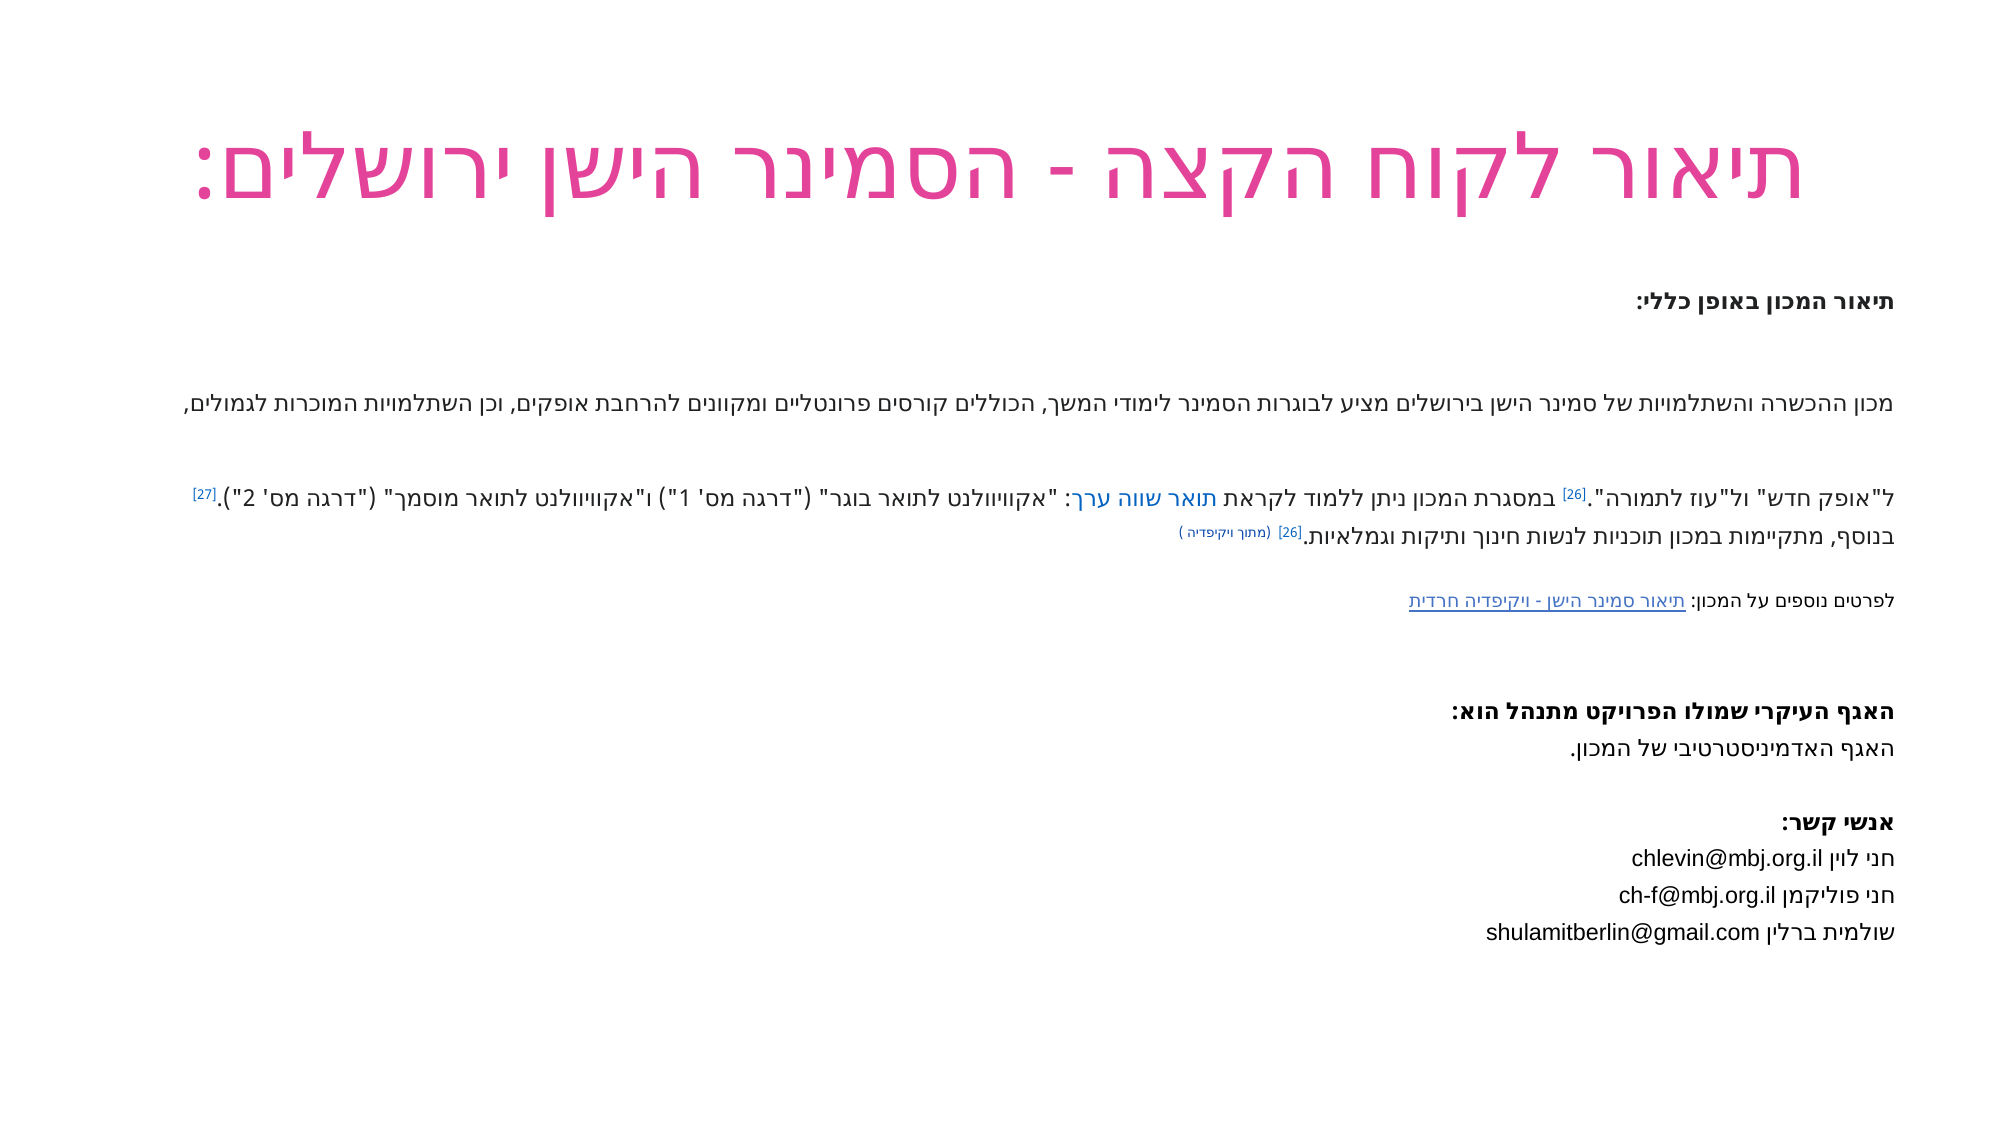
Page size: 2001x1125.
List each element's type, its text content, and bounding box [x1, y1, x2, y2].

list תיאור המכון באופן כללי: מכון ההכשרה והשתלמויות של סמינר הישן בירושלים מציע לבוגרות הסמינר לימודי המשך, הכוללים קורסים פרונטליים ומקוונים להרחבת אופקים, וכן השתלמויות המוכרות לגמולים, ל"אופק חדש" ול"עוז לתמורה".[26] במסגרת המכון ניתן ללמוד לקראת תואר שווה ערך: "אקוויוולנט לתואר בוגר" ("דרגה מס' 1") ו"אקוויוולנט לתואר מוסמך" ("דרגה מס' 2").[27] בנוסף, מתקיימות במכון תוכניות לנשות חינוך ותיקות וגמלאיות.[26] (מתוך ויקיפדיה ) לפרטים נוספים על המכון: תיאור סמינר הישן - ויקיפדיה חרדית האגף העיקרי שמולו הפרויקט מתנהל הוא: האגף האדמיניסטרטיבי של המכון. אנשי קשר: חני לוין chlevin@mbj.org.il חני פוליקמן ch-f@mbj.org.il שולמית ברלין shulamitberlin@gmail.com [137, 242, 1911, 1028]
title תיאור לקוח הקצה - הסמינר הישן ירושלים: [137, 59, 1863, 242]
